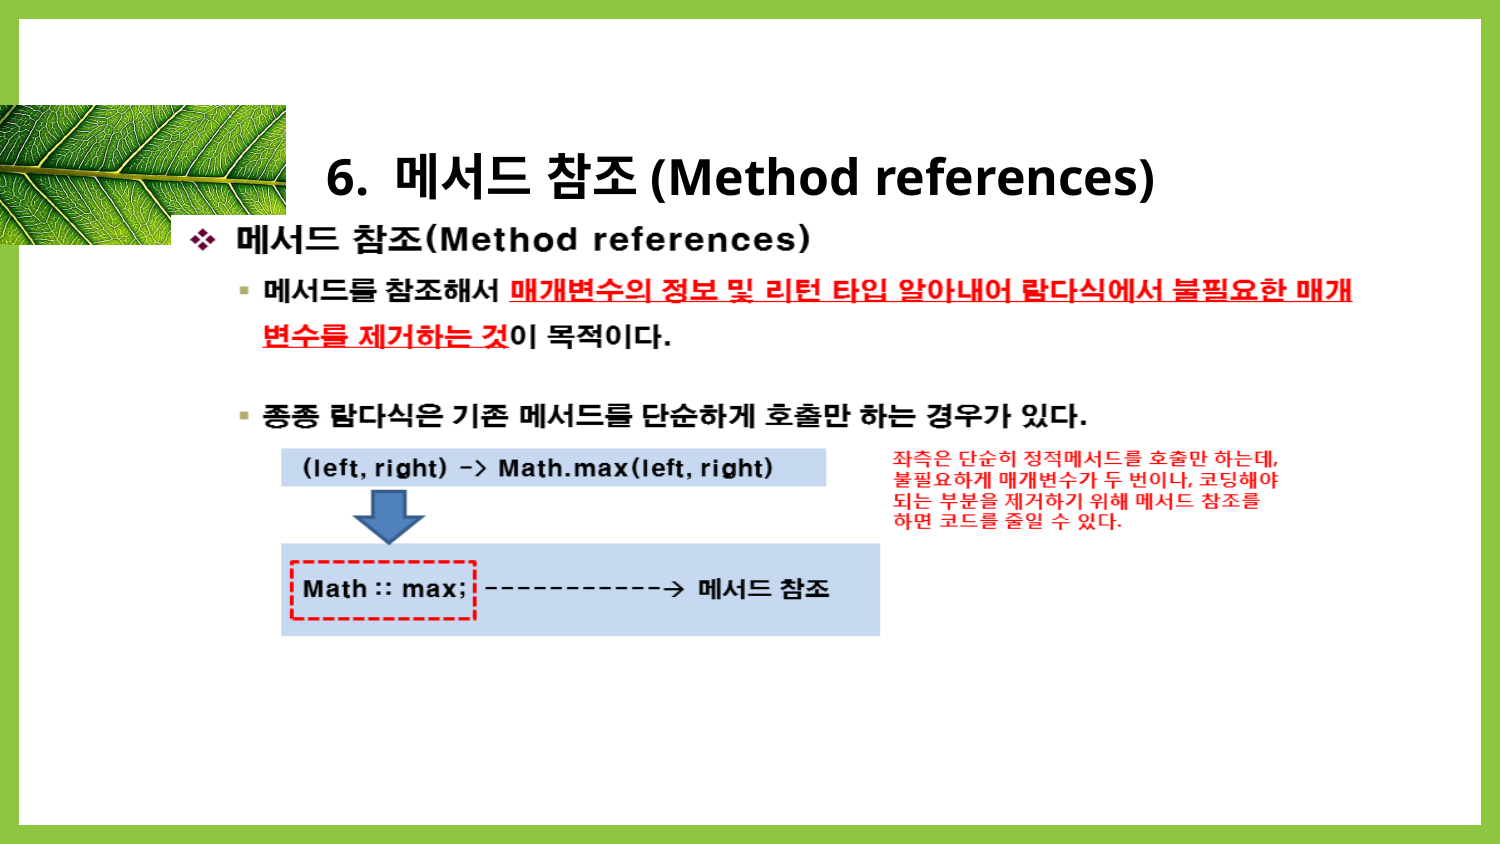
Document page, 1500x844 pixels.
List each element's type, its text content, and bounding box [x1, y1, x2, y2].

title 6. 메서드 참조(Method references) [315, 97, 1363, 213]
picture [0, 105, 1399, 825]
